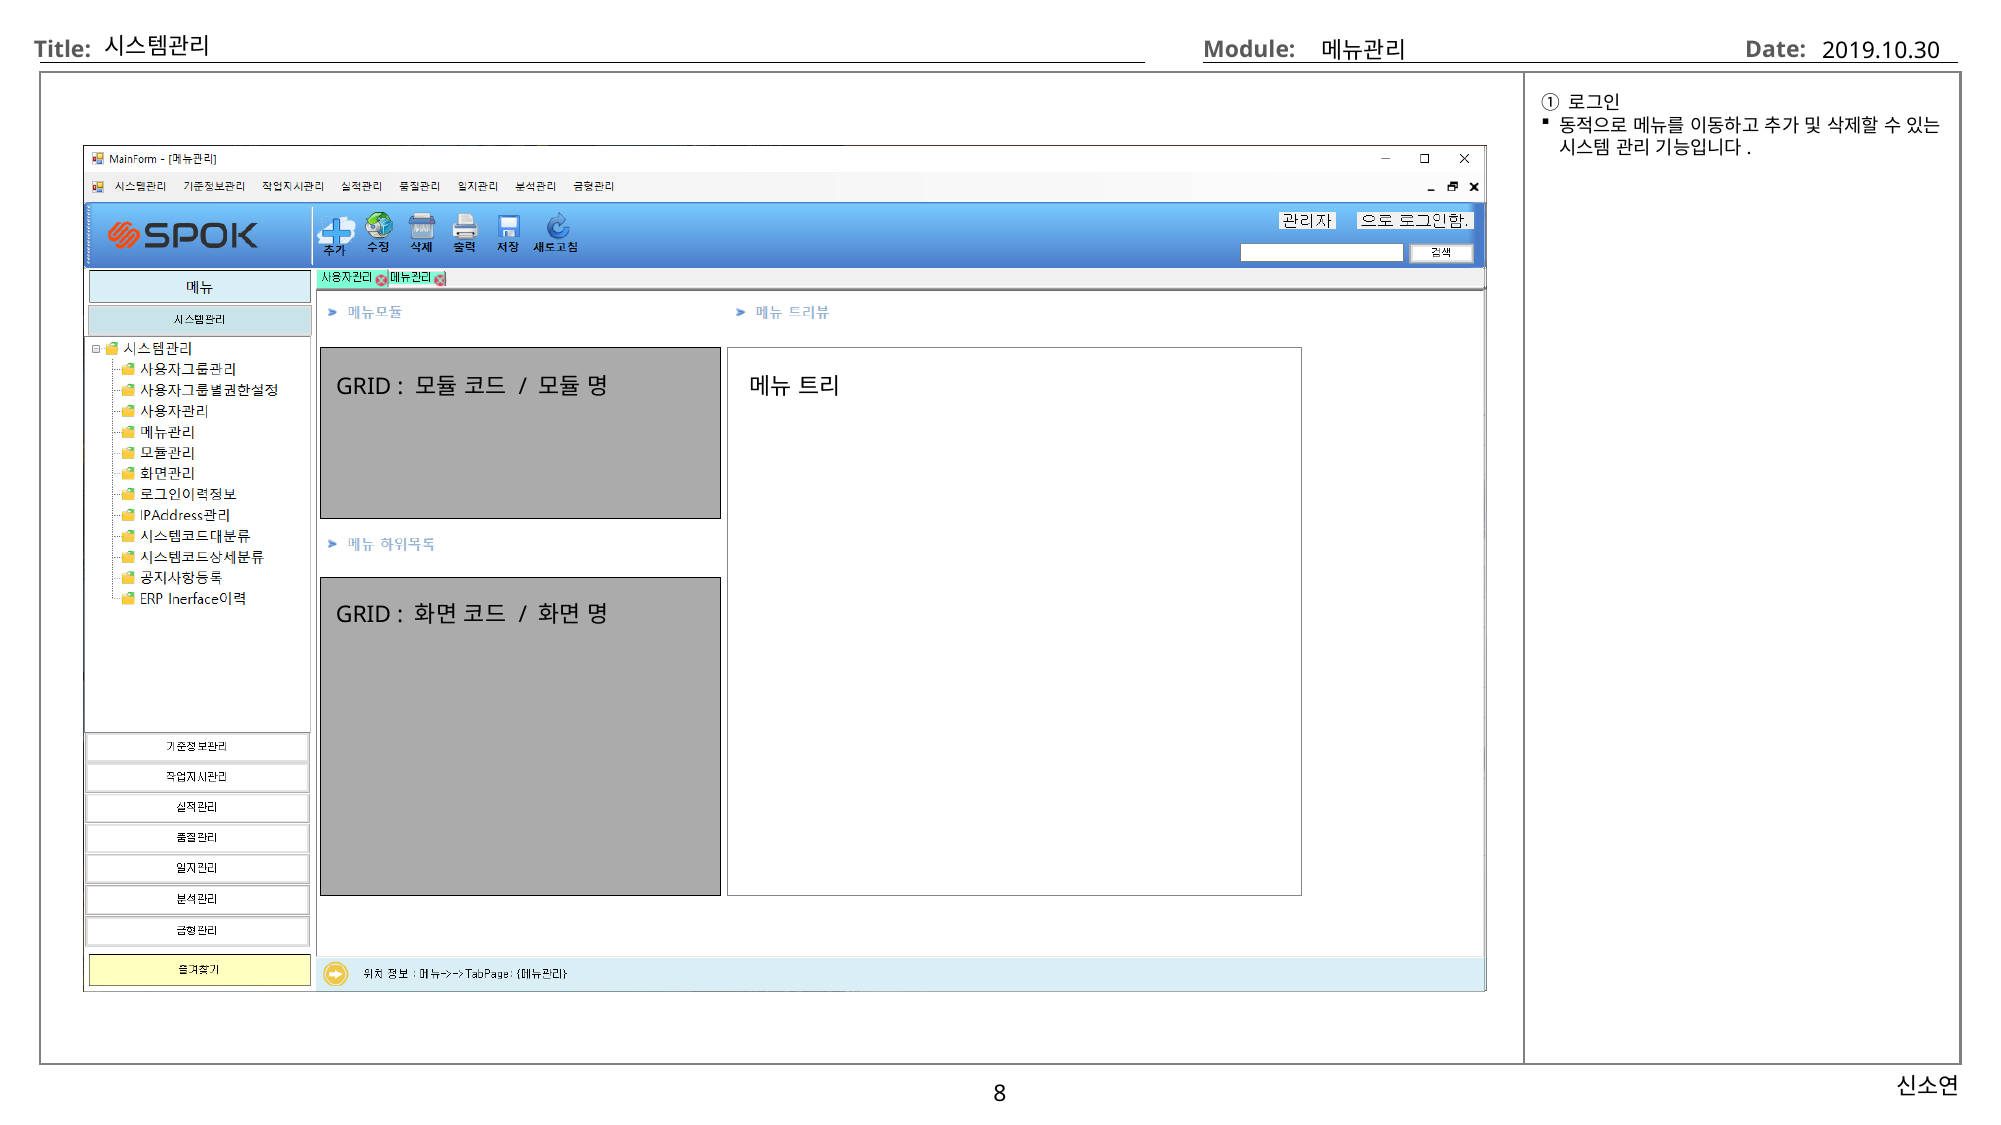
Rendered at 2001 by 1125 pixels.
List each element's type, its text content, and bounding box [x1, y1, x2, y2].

list 신소연 [1526, 1067, 1960, 1103]
list 메뉴관리 [1321, 31, 1651, 67]
picture [83, 145, 1487, 992]
title 시스템관리 [104, 29, 1123, 66]
text_box ① 로그인 동적으로 메뉴를 이동하고 추가 및 삭제할 수 있는 시스템 관리 기능입니다. [1526, 72, 1960, 200]
list 2019.10.30 [1822, 31, 1990, 67]
